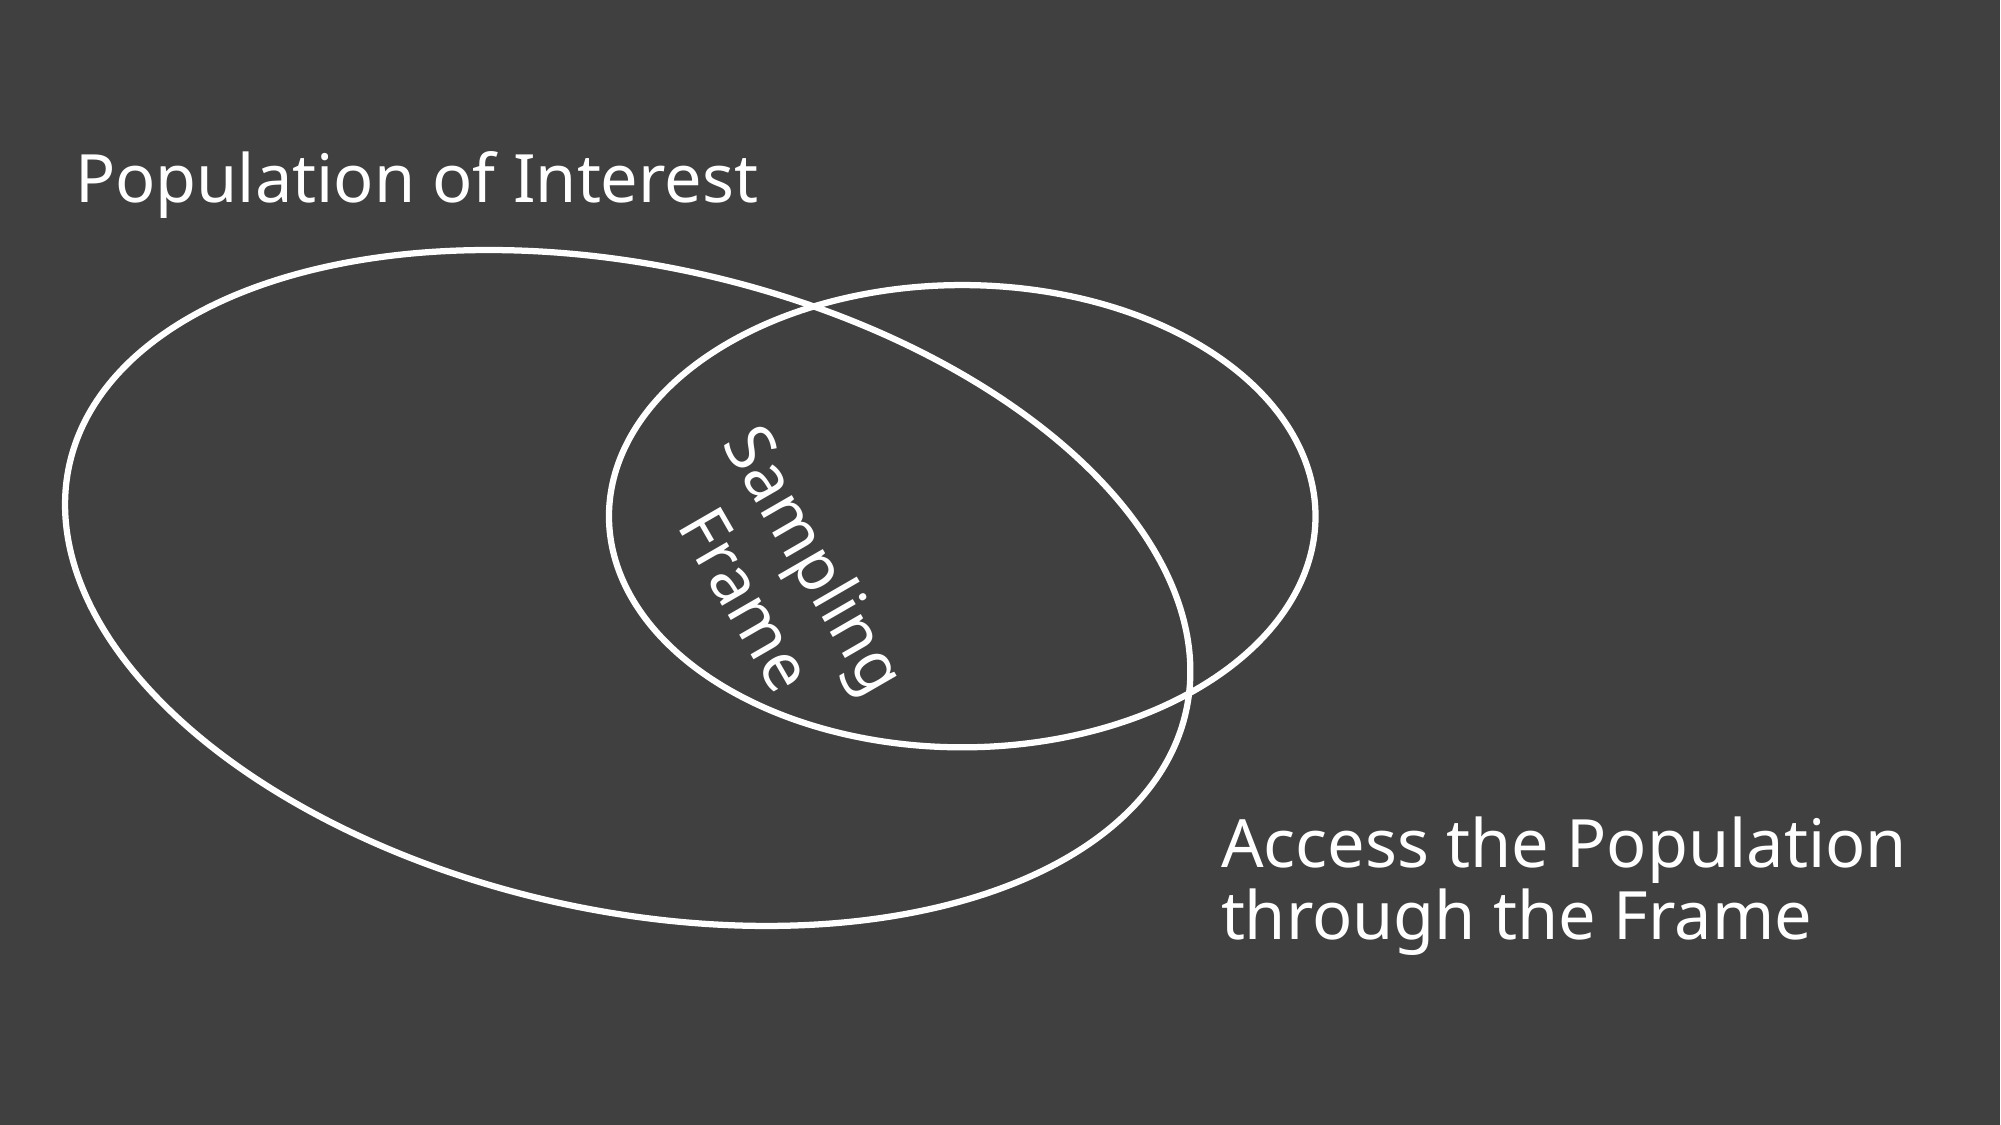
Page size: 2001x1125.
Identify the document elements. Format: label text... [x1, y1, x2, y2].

title Population of Interest [60, 72, 814, 290]
text_box Access the Population through the Frame [1206, 773, 1960, 992]
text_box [608, 285, 1316, 748]
text_box [64, 248, 1175, 927]
